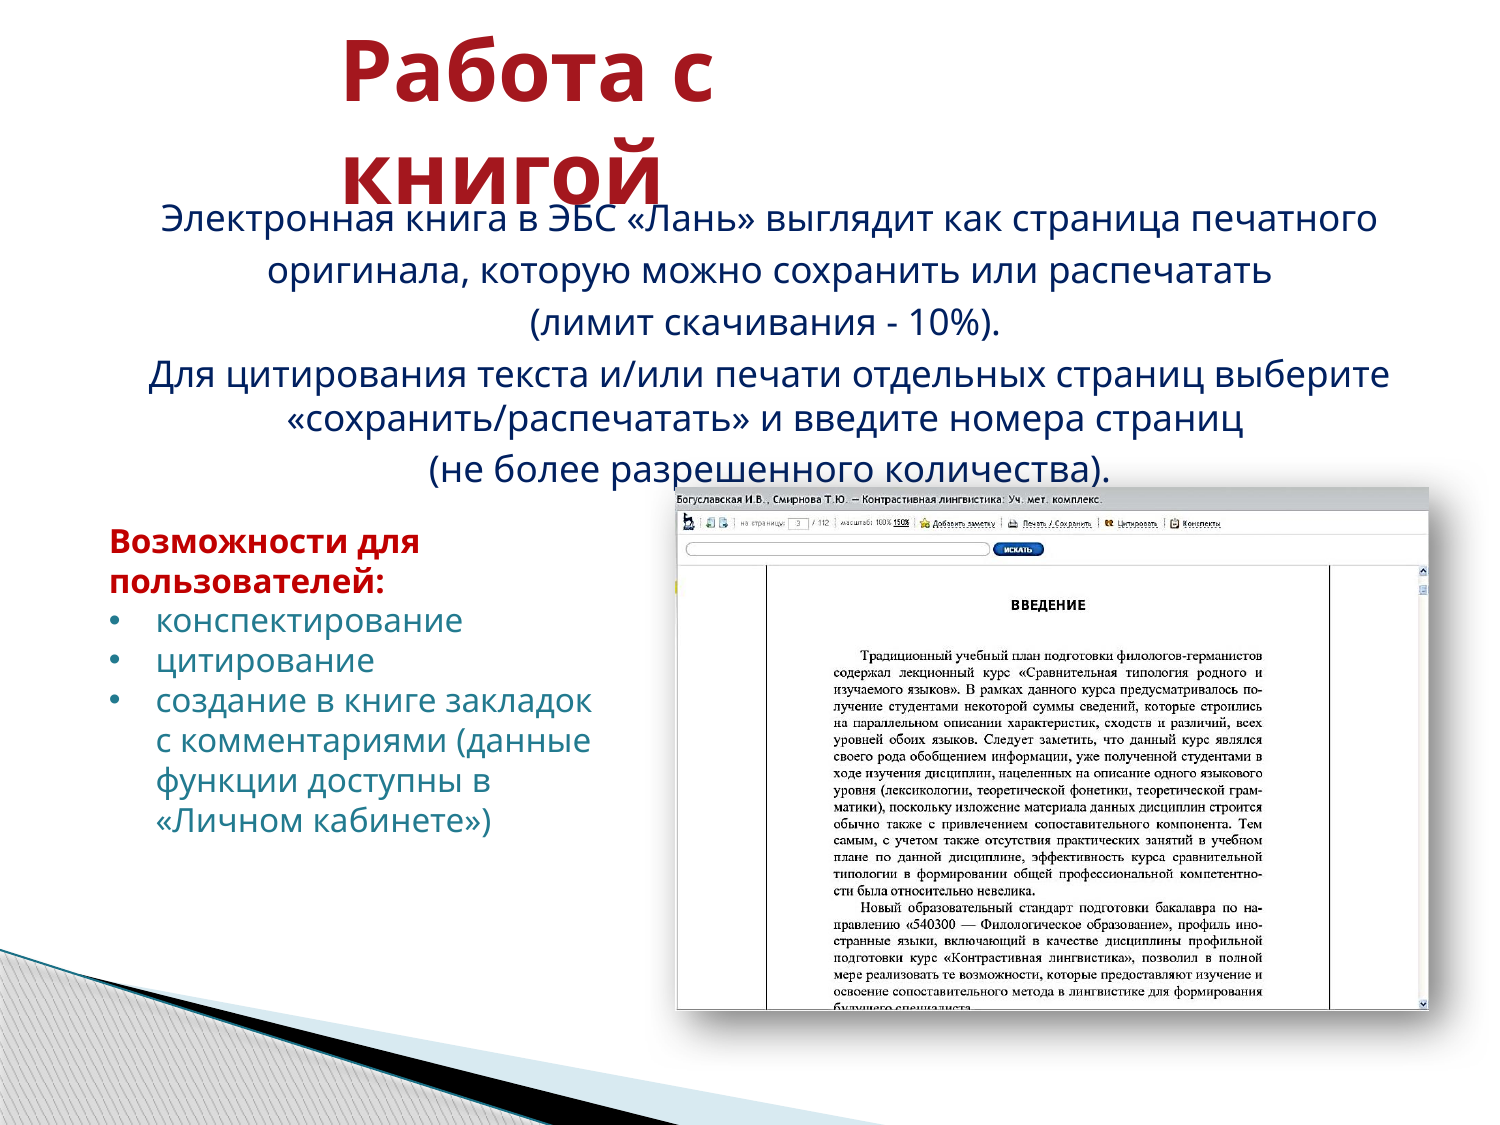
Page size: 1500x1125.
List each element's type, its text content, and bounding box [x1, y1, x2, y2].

list Электронная книга в ЭБС «Лань» выглядит как страница печатного оригинала, которую можно сохранить или распечатать (лимит скачивания - 10%). Для цитирования текста и/или печати отдельных страниц выберите «сохранить/распечатать» и введите номера страниц (не более разрешенного количества). [75, 187, 1466, 500]
text_box Возможности для пользователей: конспектирование цитирование создание в книге закладок с комментариями (данные функции доступны в «Личном кабинете») [93, 512, 632, 887]
picture [674, 487, 1429, 1011]
title Работа с книгой [324, 24, 1063, 213]
